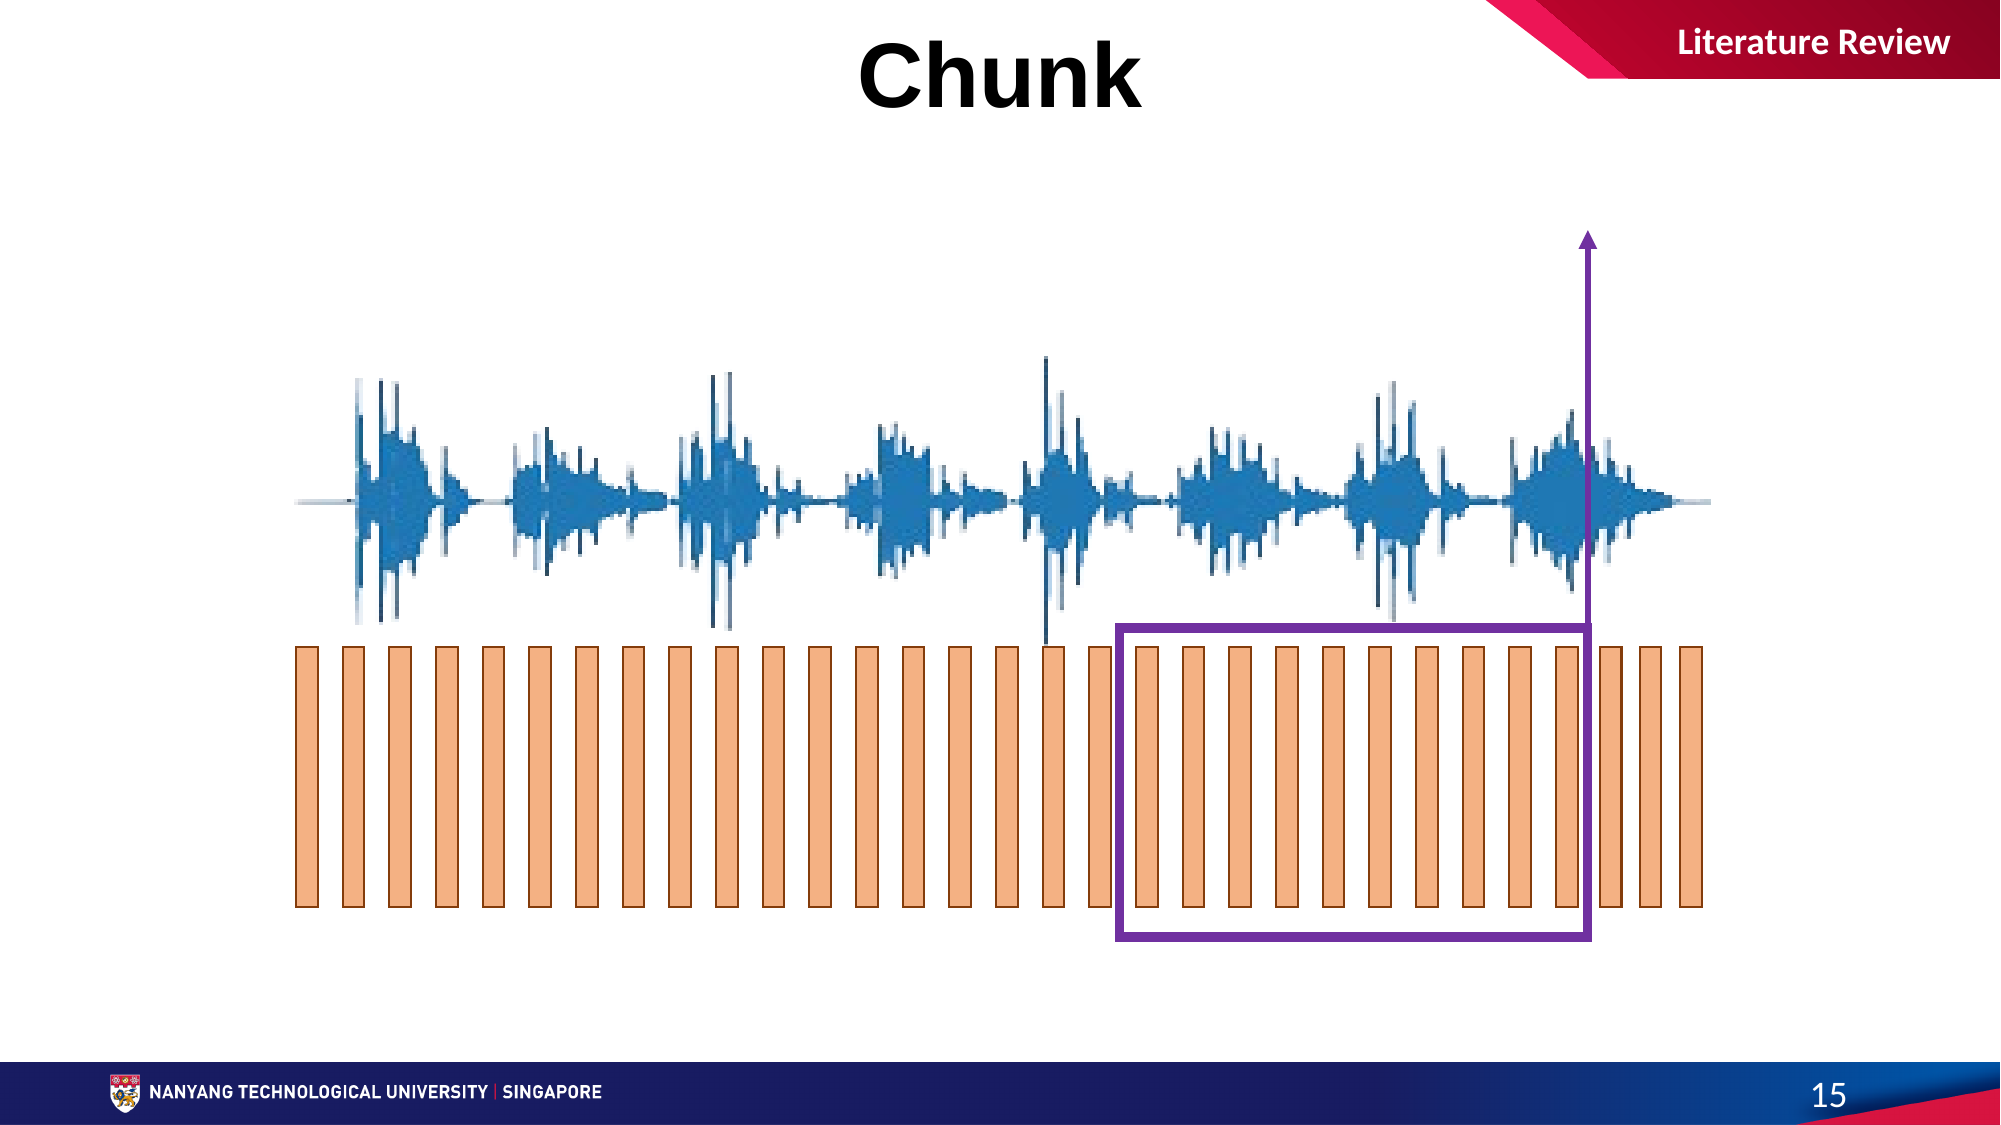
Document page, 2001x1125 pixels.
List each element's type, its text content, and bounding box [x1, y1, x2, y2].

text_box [1119, 230, 1588, 937]
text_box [1484, 0, 2000, 79]
picture [1588, 329, 1711, 734]
text_box Chunk [0, 0, 2000, 163]
picture [289, 329, 1119, 734]
picture [0, 1062, 2000, 1125]
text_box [295, 646, 1119, 908]
slide_number 15 [1412, 1062, 1863, 1123]
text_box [1588, 646, 1703, 908]
